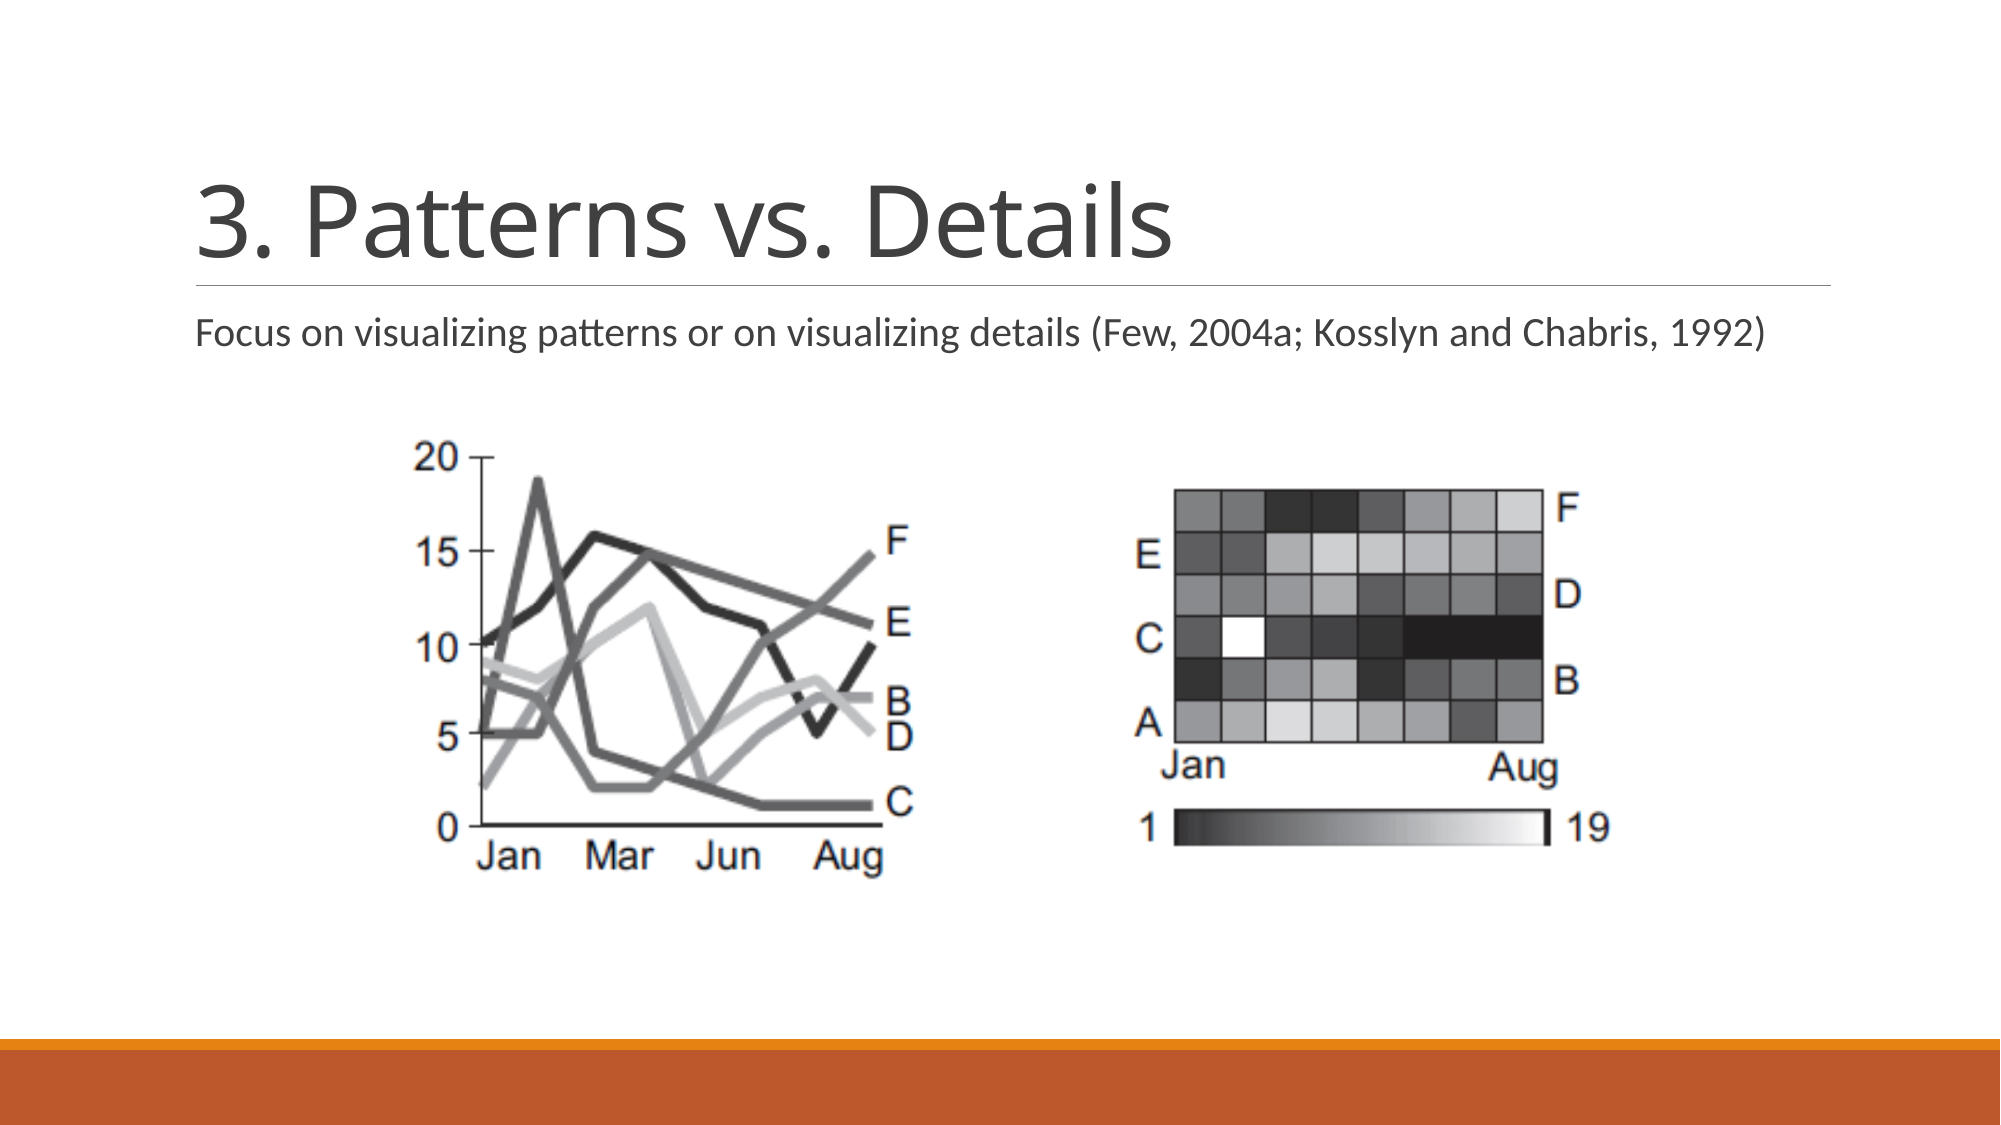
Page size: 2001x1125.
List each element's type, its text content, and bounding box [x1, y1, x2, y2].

list Focus on visualizing patterns or on visualizing details (Few, 2004a; Kosslyn and Chabris, 1992) [180, 302, 1830, 963]
picture [270, 377, 1740, 982]
title 3. Patterns vs. Details [180, 47, 1830, 285]
